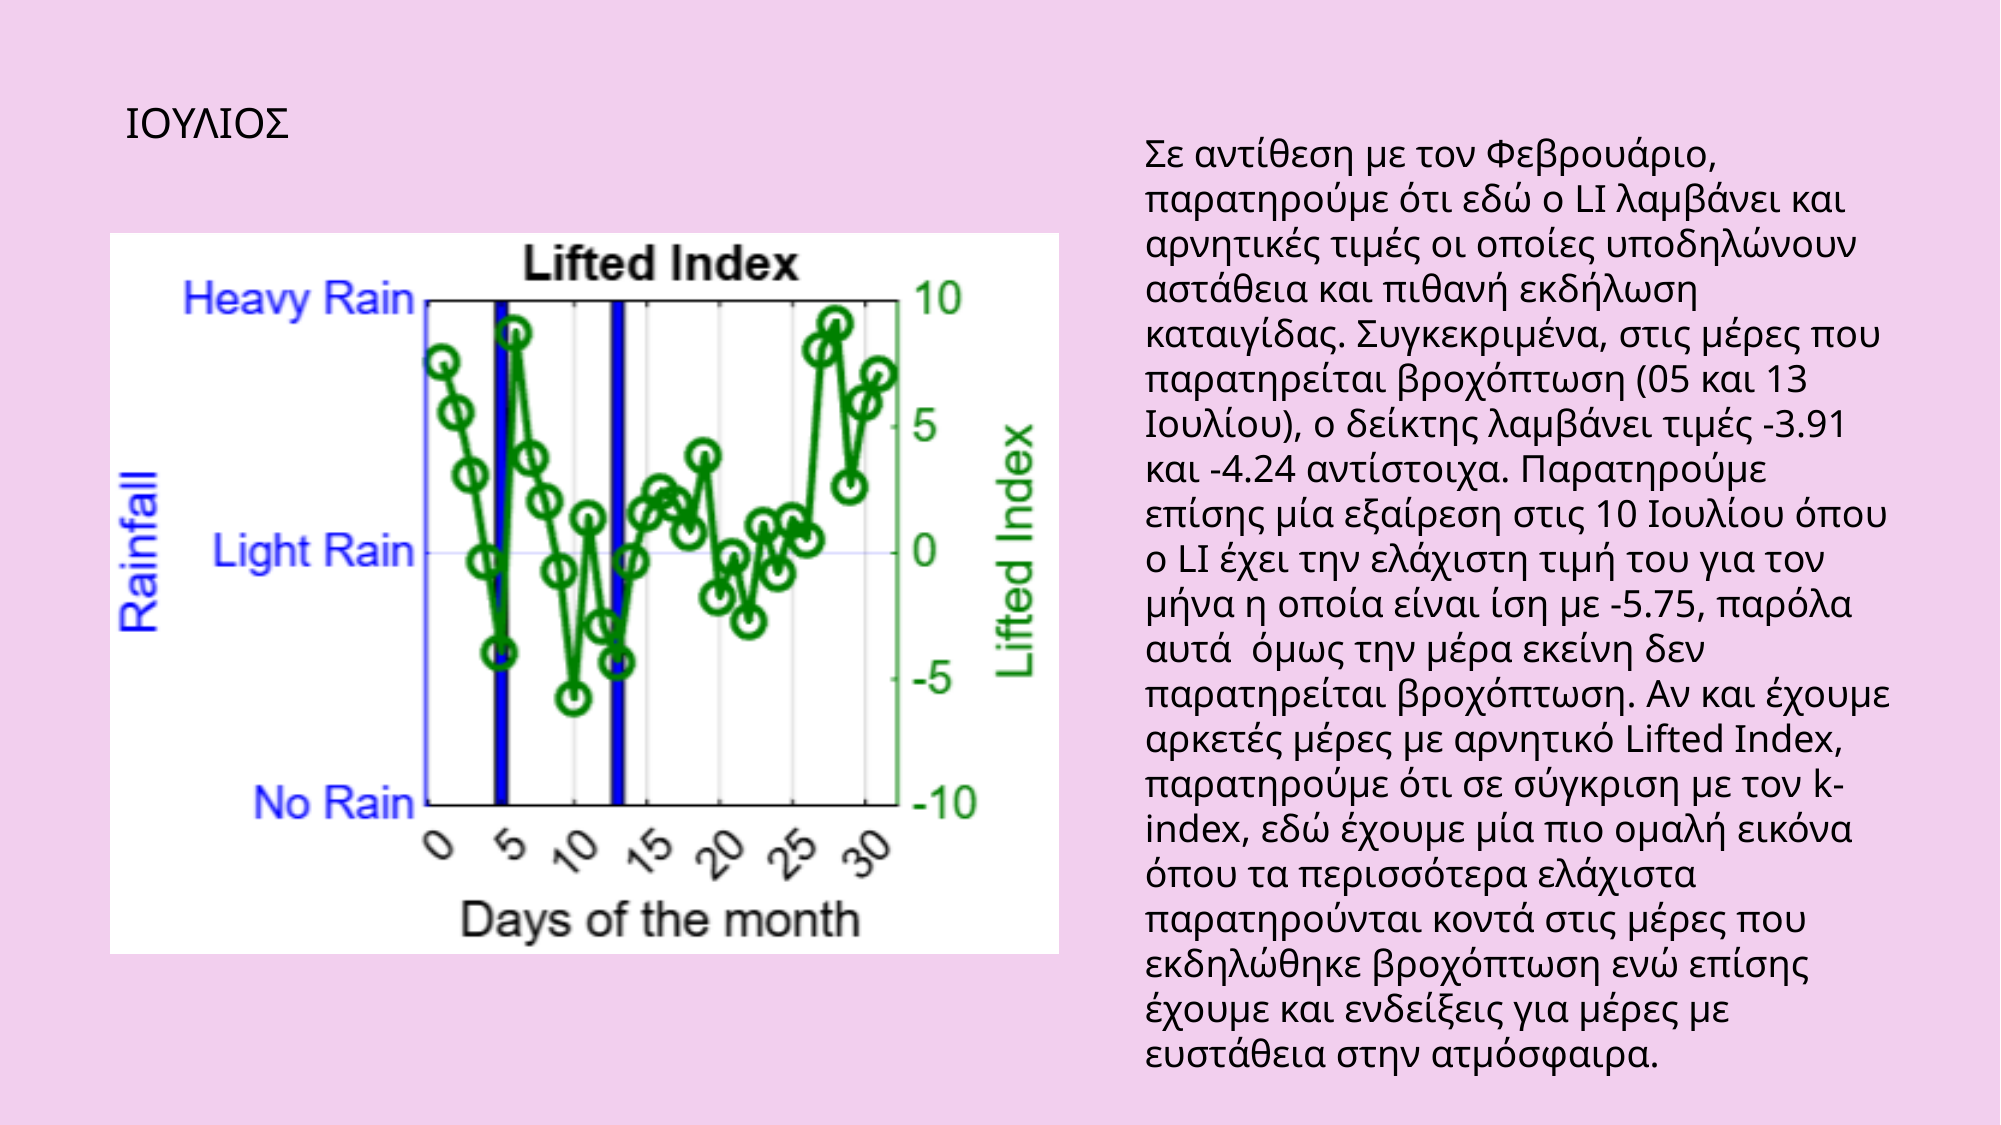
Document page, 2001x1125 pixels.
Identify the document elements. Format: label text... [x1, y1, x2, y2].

text_box ΙΟΥΛΙΟΣ [110, 89, 799, 155]
text_box Σε αντίθεση με τον Φεβρουάριο, παρατηρούμε ότι εδώ ο LI λαμβάνει και αρνητικές τιμές οι οποίες υποδηλώνουν αστάθεια και πιθανή εκδήλωση καταιγίδας. Συγκεκριμένα, στις μέρες που παρατηρείται βροχόπτωση (05 και 13 Ιουλίου), ο δείκτης λαμβάνει τιμές -3.91 και -4.24 αντίστοιχα. Παρατηρούμε επίσης μία εξαίρεση στις 10 Ιουλίου όπου ο LI έχει την ελάχιστη τιμή του για τον μήνα η οποία είναι ίση με -5.75, παρόλα αυτά όμως την μέρα εκείνη δεν παρατηρείται βροχόπτωση. Αν και έχουμε αρκετές μέρες με αρνητικό Lifted Index, παρατηρούμε ότι σε σύγκριση με τον k-index, εδώ έχουμε μία πιο ομαλή εικόνα όπου τα περισσότερα ελάχιστα παρατηρούνται κοντά στις μέρες που εκδηλώθηκε βροχόπτωση ενώ επίσης έχουμε και ενδείξεις για μέρες με ευστάθεια στην ατμόσφαιρα. [1129, 122, 1907, 1083]
picture [110, 233, 1059, 955]
